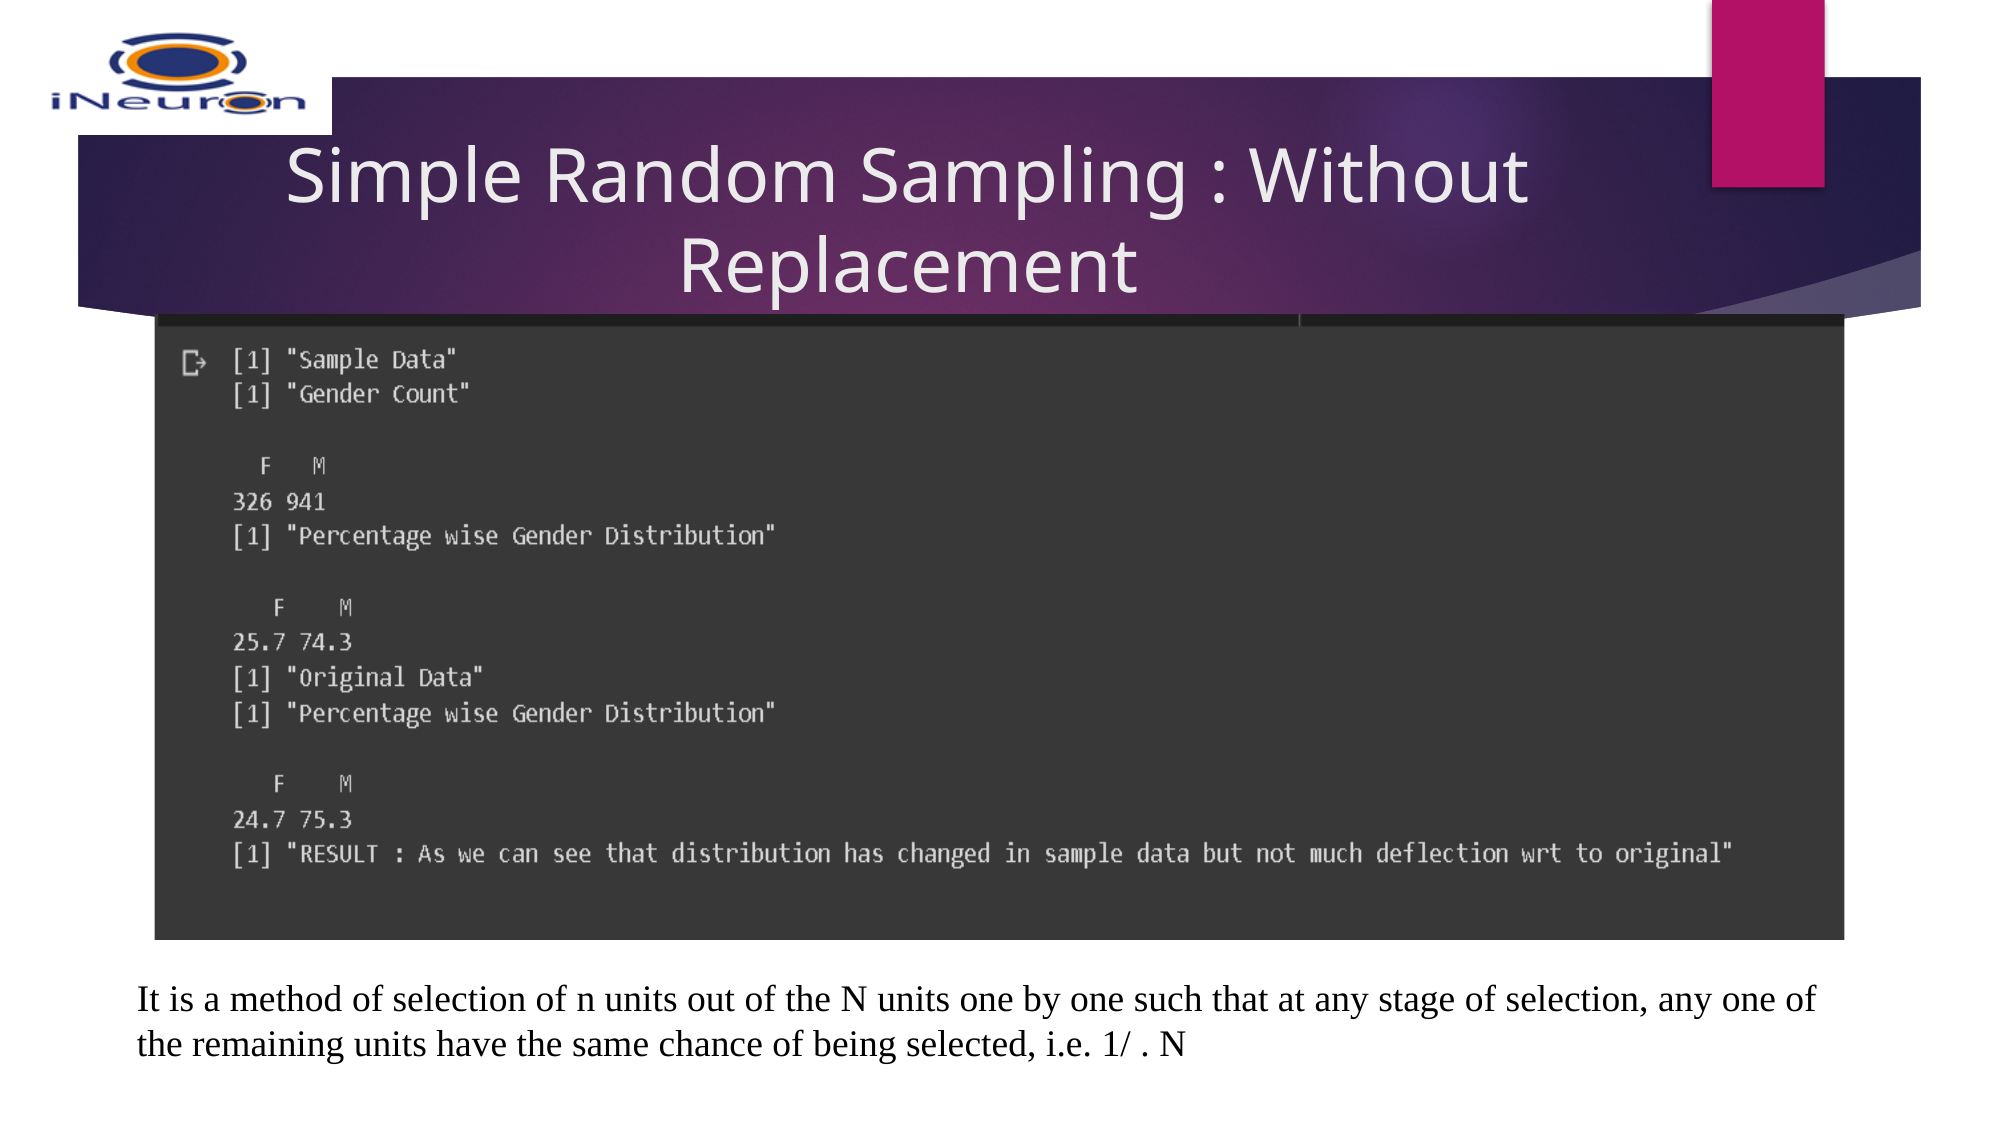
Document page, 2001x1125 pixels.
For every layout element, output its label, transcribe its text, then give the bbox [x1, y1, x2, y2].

text_box It is a method of selection of n units out of the N units one by one such that at any stage of selection, any one of the remaining units have the same chance of being selected, i.e. 1/ . N [121, 958, 1845, 1079]
title Simple Random Sampling : Without Replacement [189, 159, 1627, 276]
picture [24, 24, 1920, 941]
